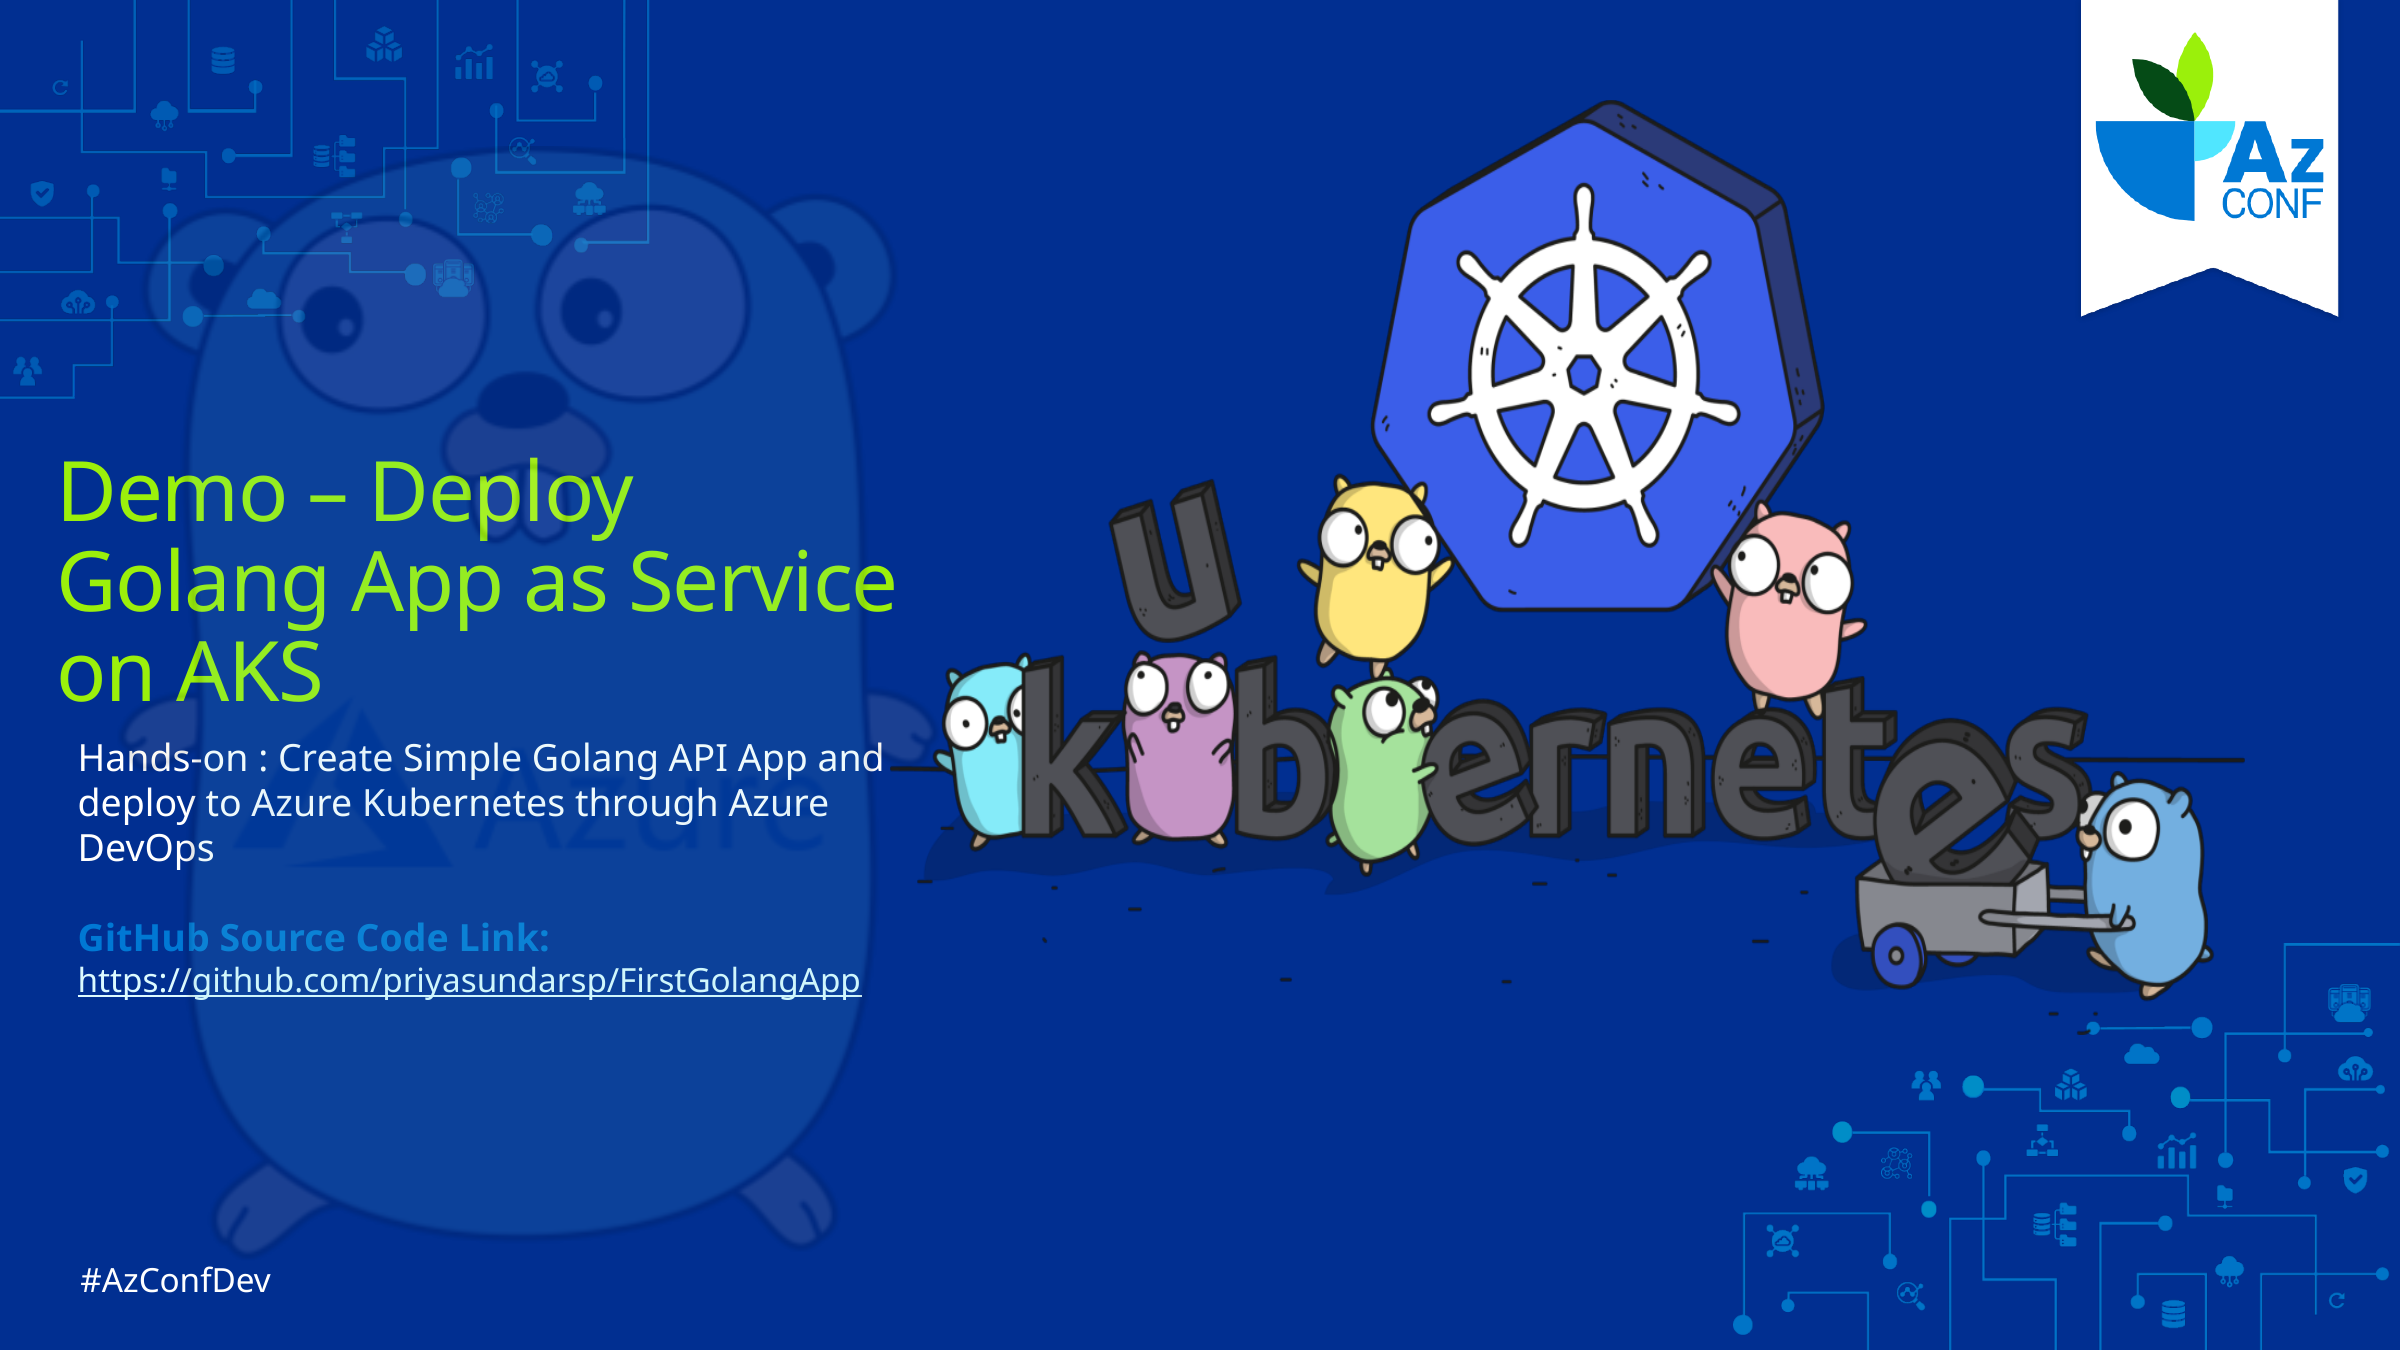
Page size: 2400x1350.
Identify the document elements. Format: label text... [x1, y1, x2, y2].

picture [0, 0, 2400, 1350]
list Hands-on : Create Simple Golang API App and deploy to Azure Kubernetes through Azure DevOps GitHub Source Code Link: https://github.com/priyasundarsp/FirstGolangApp [77, 733, 102, 956]
title Demo – Deploy Golang App as Service on AKS [56, 538, 102, 720]
